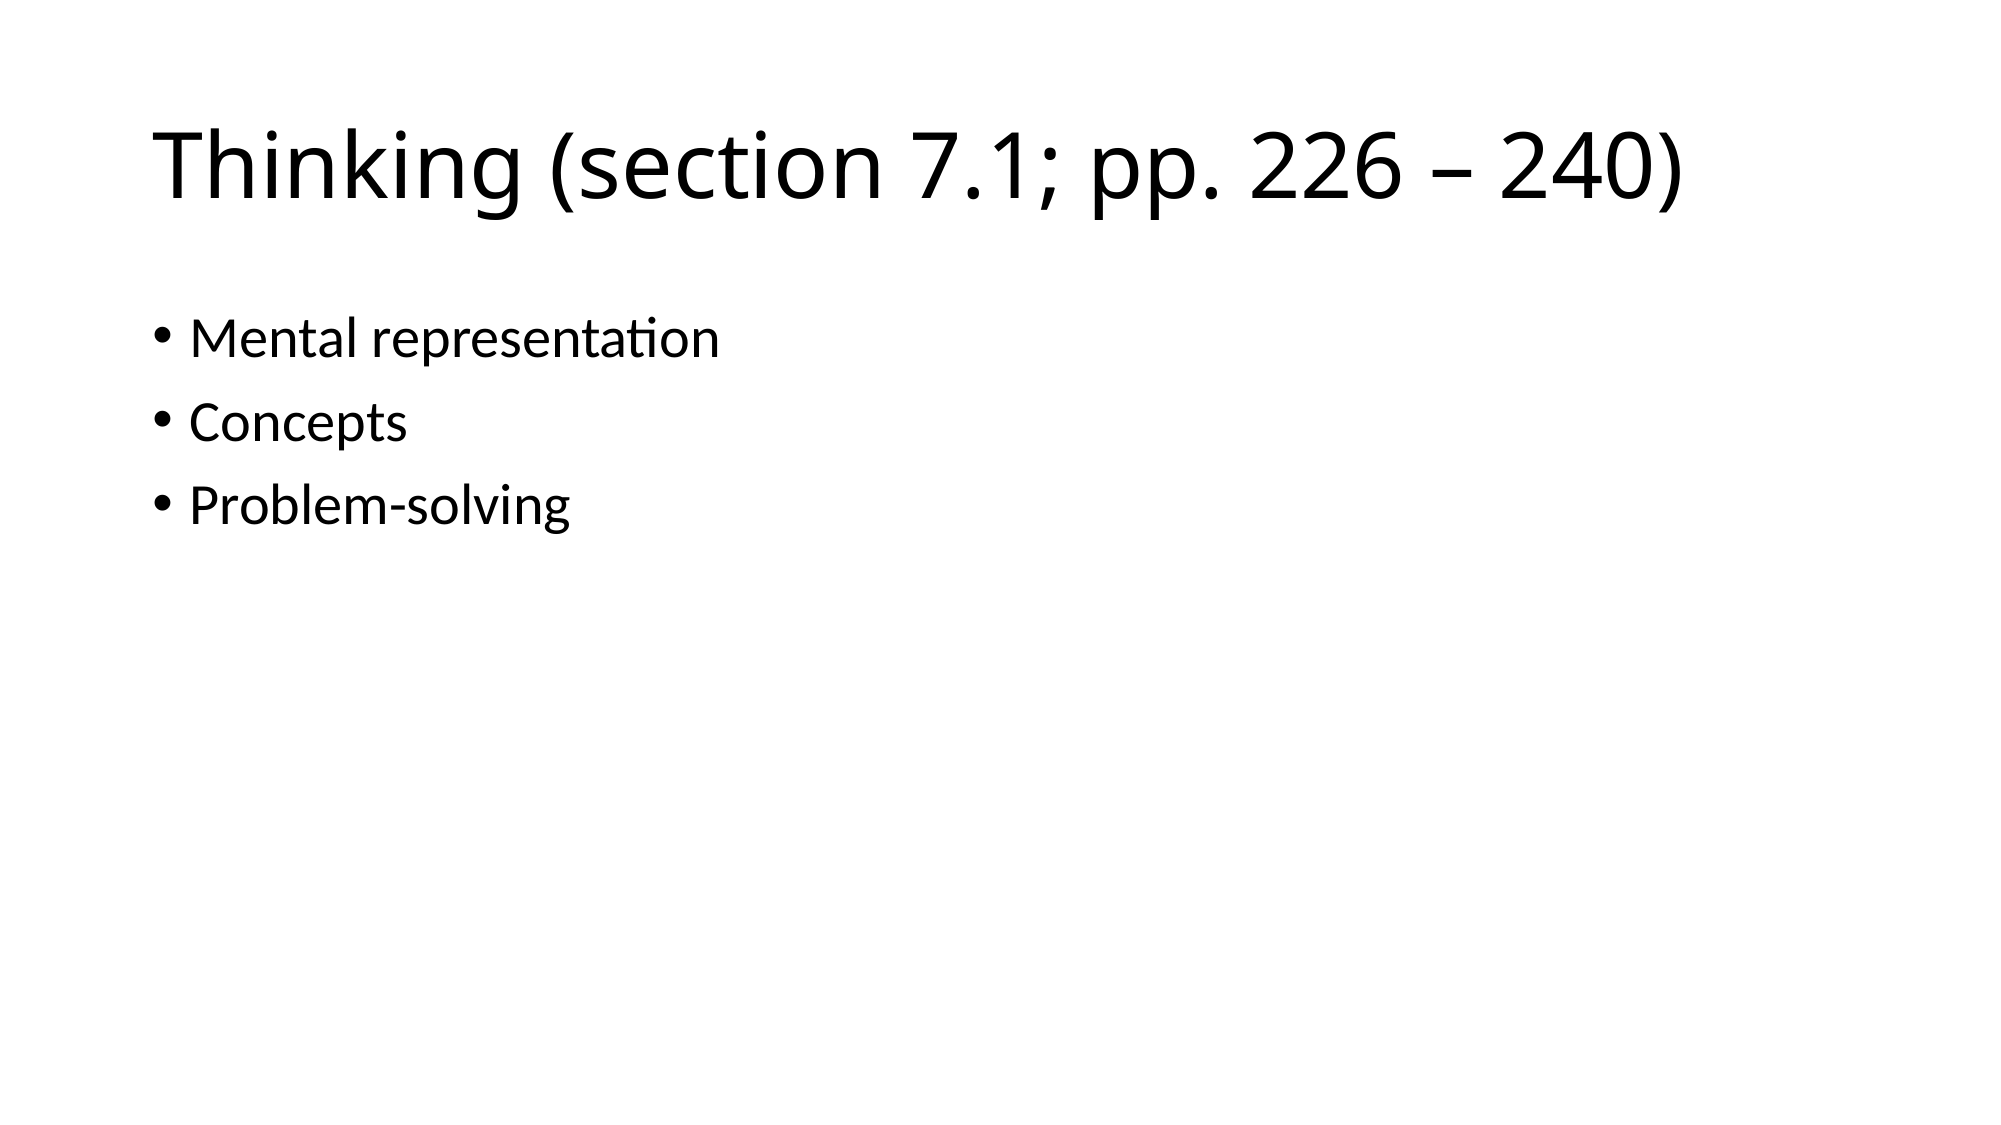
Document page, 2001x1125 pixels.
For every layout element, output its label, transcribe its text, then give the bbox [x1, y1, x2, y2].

list Mental representation Concepts Problem-solving [137, 299, 1863, 1014]
title Thinking (section 7.1; pp. 226 – 240) [137, 59, 1863, 278]
